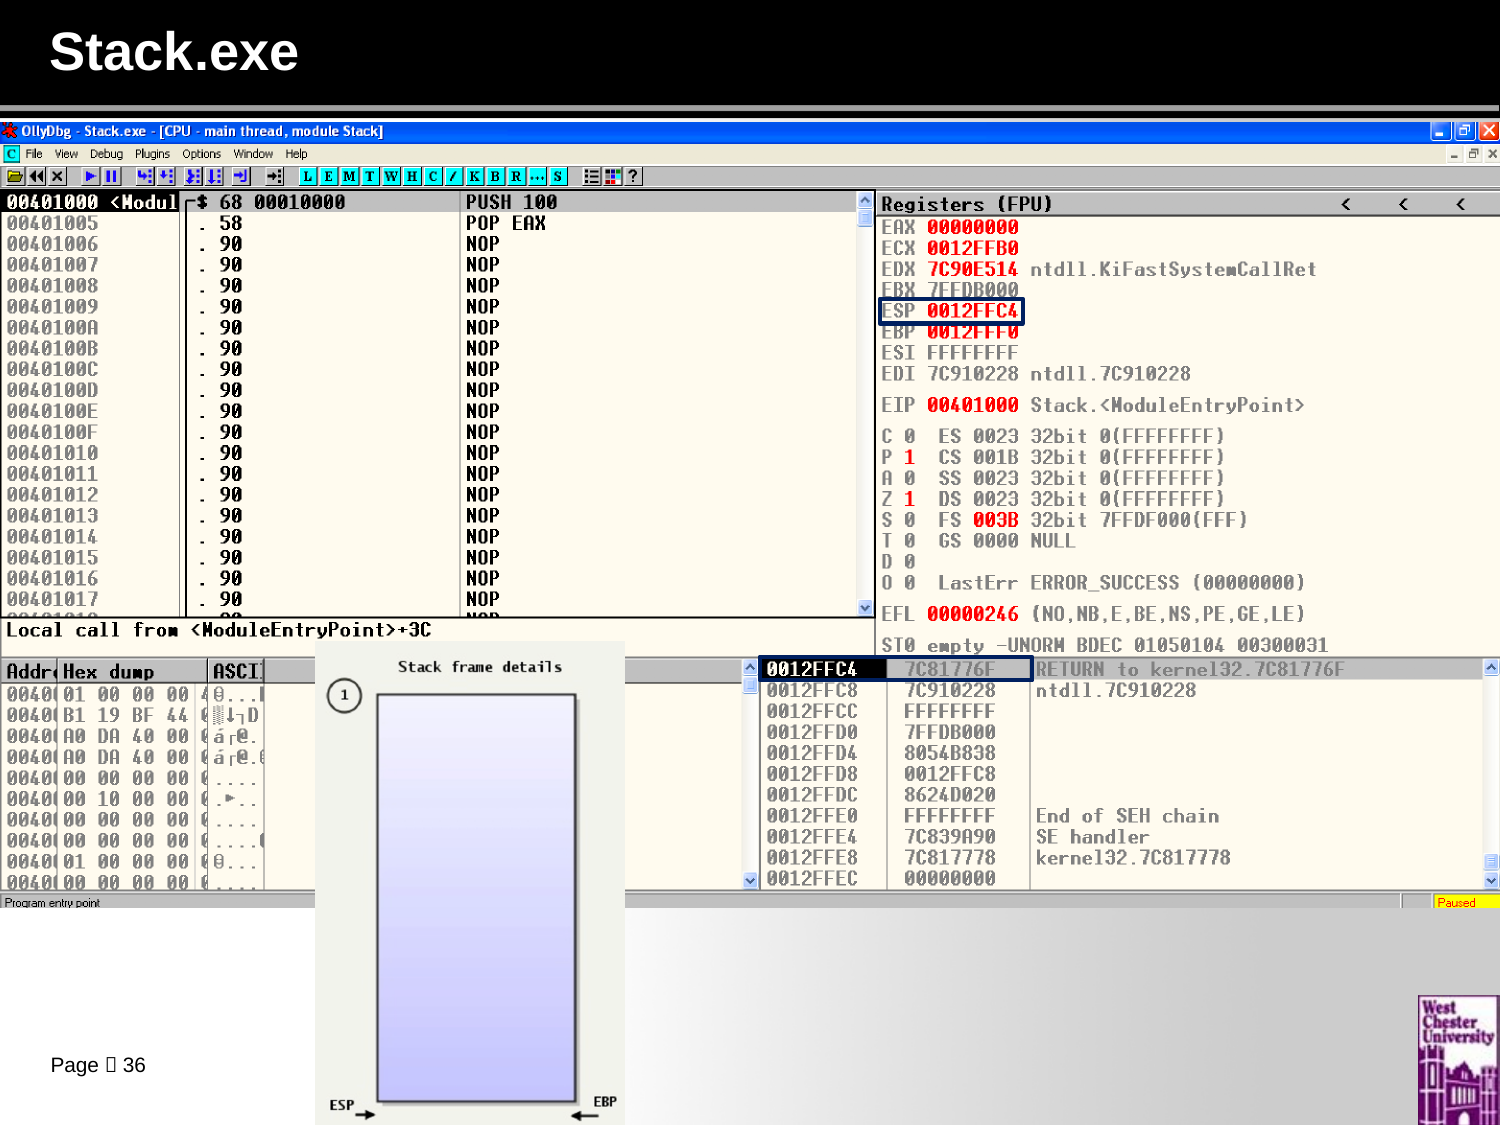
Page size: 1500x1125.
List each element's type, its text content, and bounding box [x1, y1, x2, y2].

title Stack.exe [49, 16, 1447, 121]
picture [0, 0, 1500, 122]
picture [0, 641, 1500, 1125]
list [0, 122, 1500, 909]
